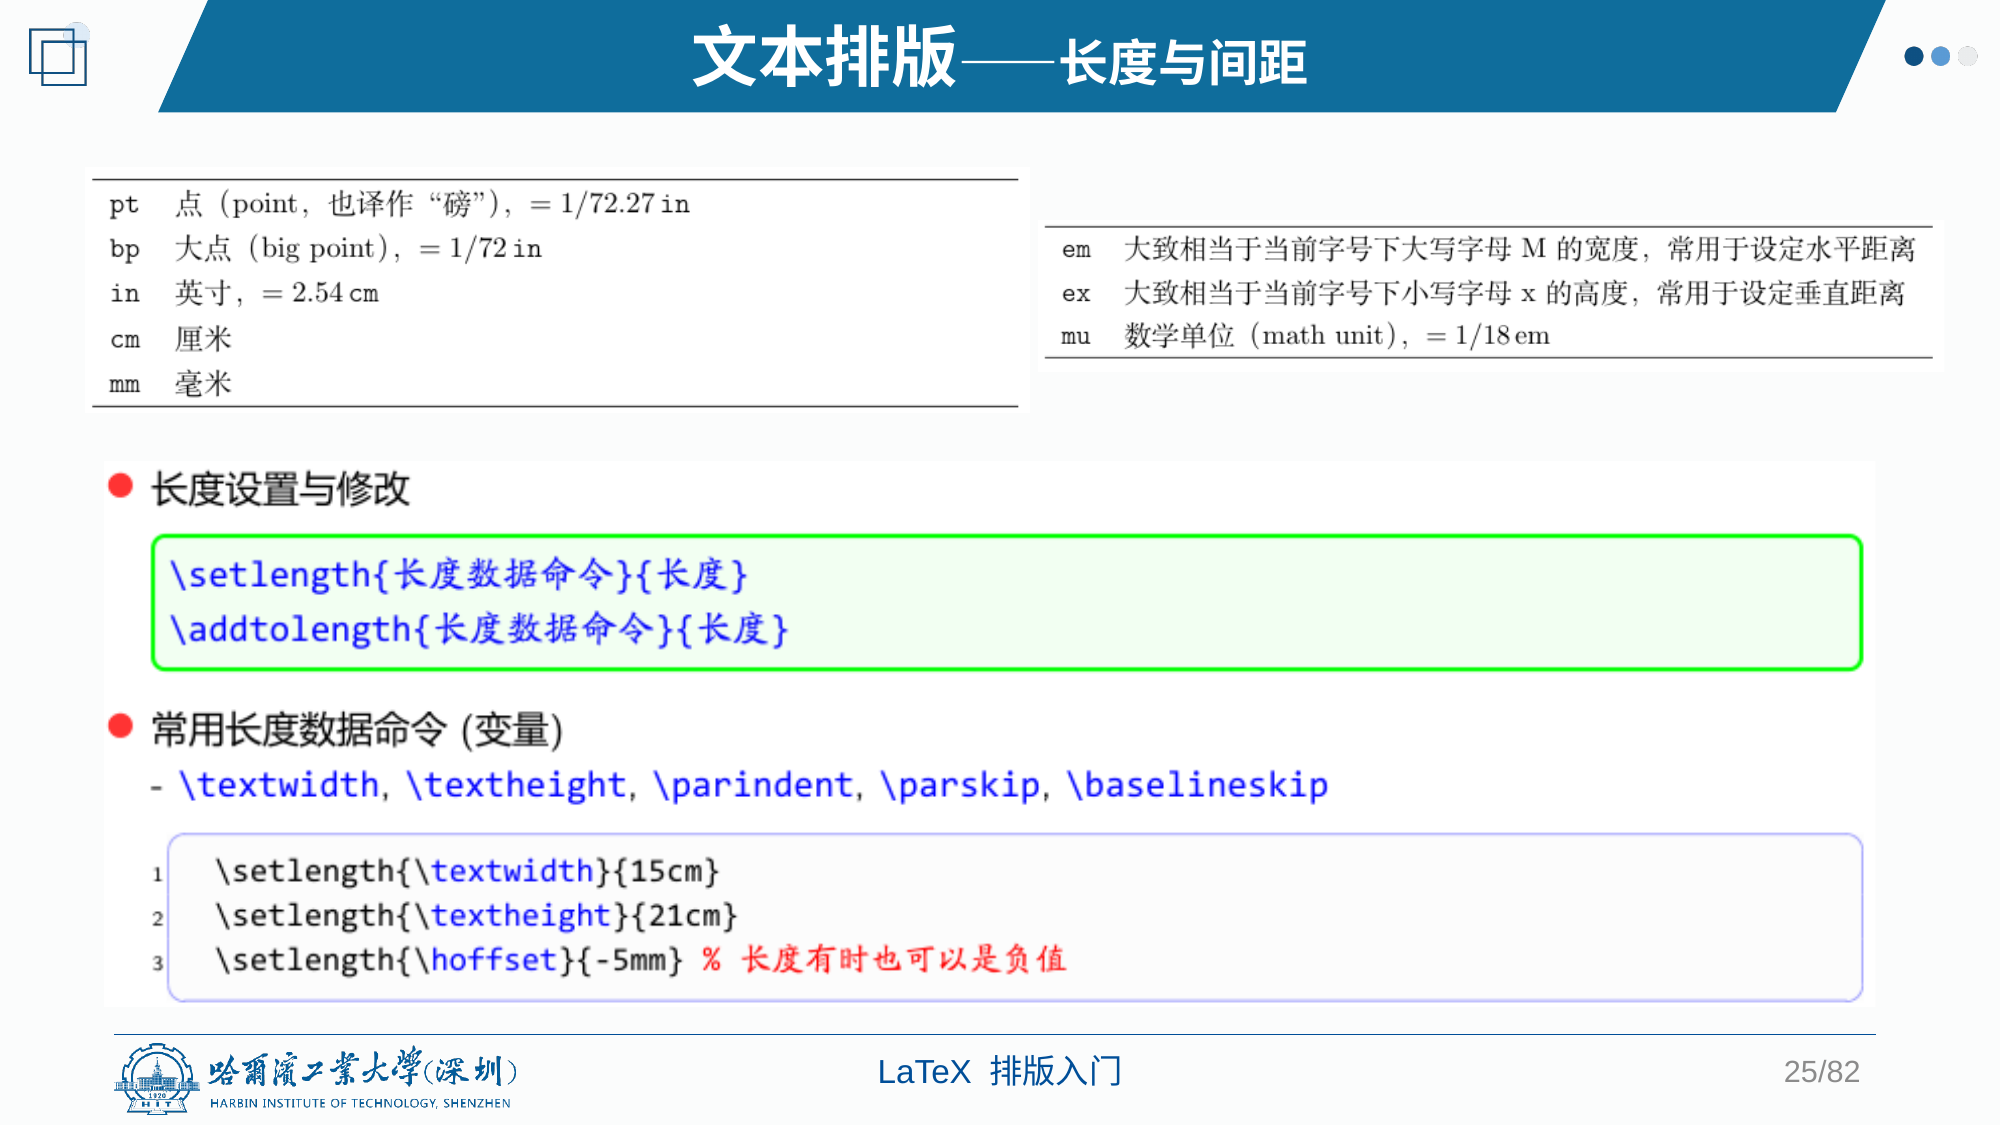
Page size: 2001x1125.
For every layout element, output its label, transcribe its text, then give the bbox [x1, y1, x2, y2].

slide_number 25/82 [1432, 1044, 1876, 1097]
picture [1037, 220, 1945, 372]
text_box 文本排版——长度与间距 [291, 7, 1709, 103]
picture [84, 167, 1031, 413]
picture [114, 1043, 516, 1115]
picture [1881, 15, 2000, 97]
picture [0, 0, 119, 110]
picture [103, 461, 1876, 1007]
